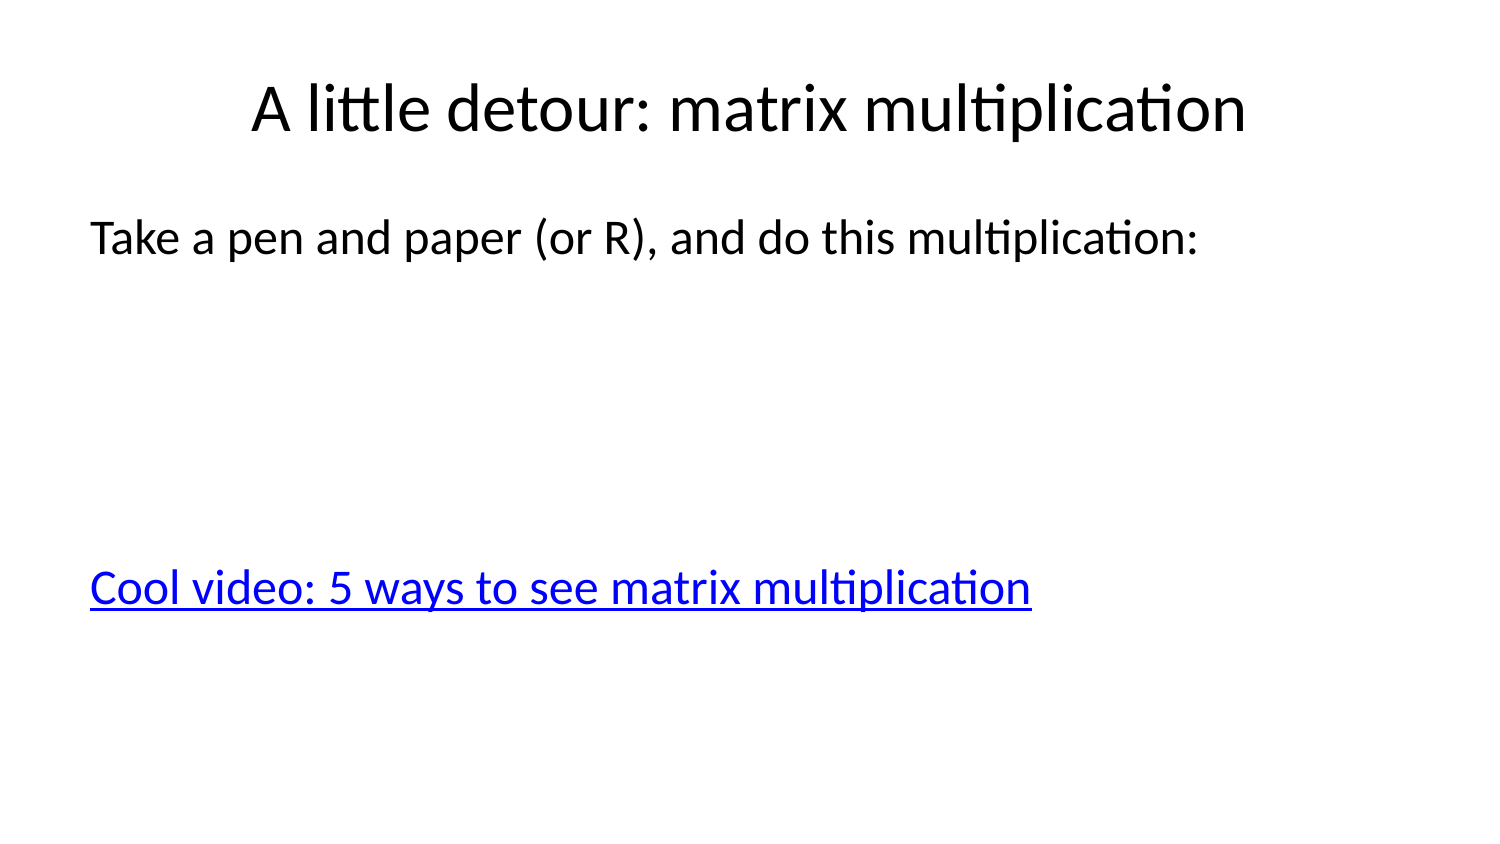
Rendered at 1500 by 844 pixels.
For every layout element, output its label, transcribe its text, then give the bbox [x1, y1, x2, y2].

title A little detour: matrix multiplication [75, 33, 1425, 175]
